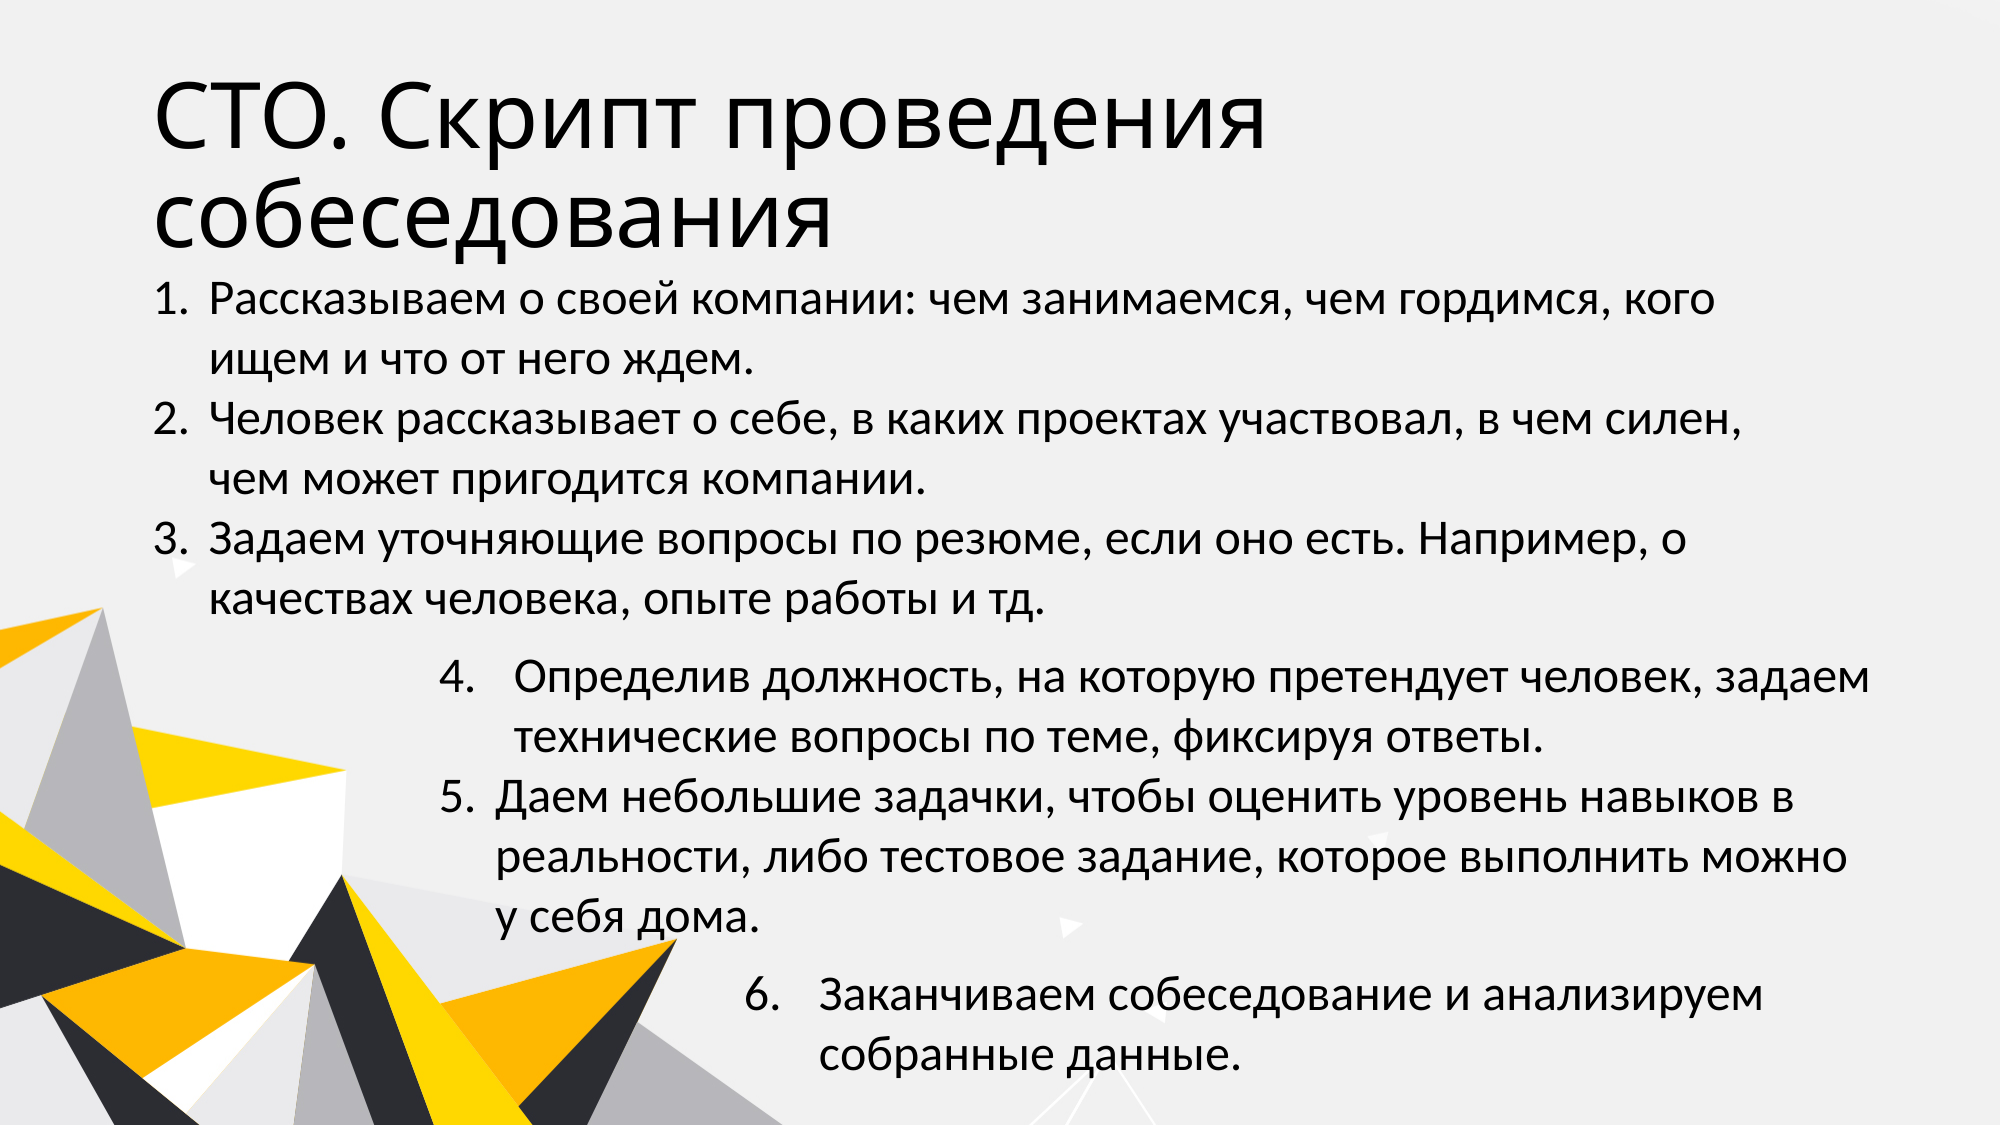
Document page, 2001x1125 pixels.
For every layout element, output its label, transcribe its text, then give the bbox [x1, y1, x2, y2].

title CTO. Скрипт проведения собеседования [137, 59, 1863, 278]
text_box Рассказываем о своей компании: чем занимаемся, чем гордимся, кого ищем и что от него ждем. Человек рассказывает о себе, в каких проектах участвовал, в чем силен, чем может пригодится компании. Задаем уточняющие вопросы по резюме, если оно есть. Например, о качествах человека, опыте работы и тд. [137, 256, 1760, 632]
text_box Определив должность, на которую претендует человек, задаем технические вопросы по теме, фиксируя ответы. Даем небольшие задачки, чтобы оценить уровень навыков в реальности, либо тестовое задание, которое выполнить можно у себя дома. [424, 635, 1897, 951]
text_box Заканчиваем собеседование и анализируем собранные данные. [729, 953, 2000, 1089]
picture [0, 0, 2000, 1125]
